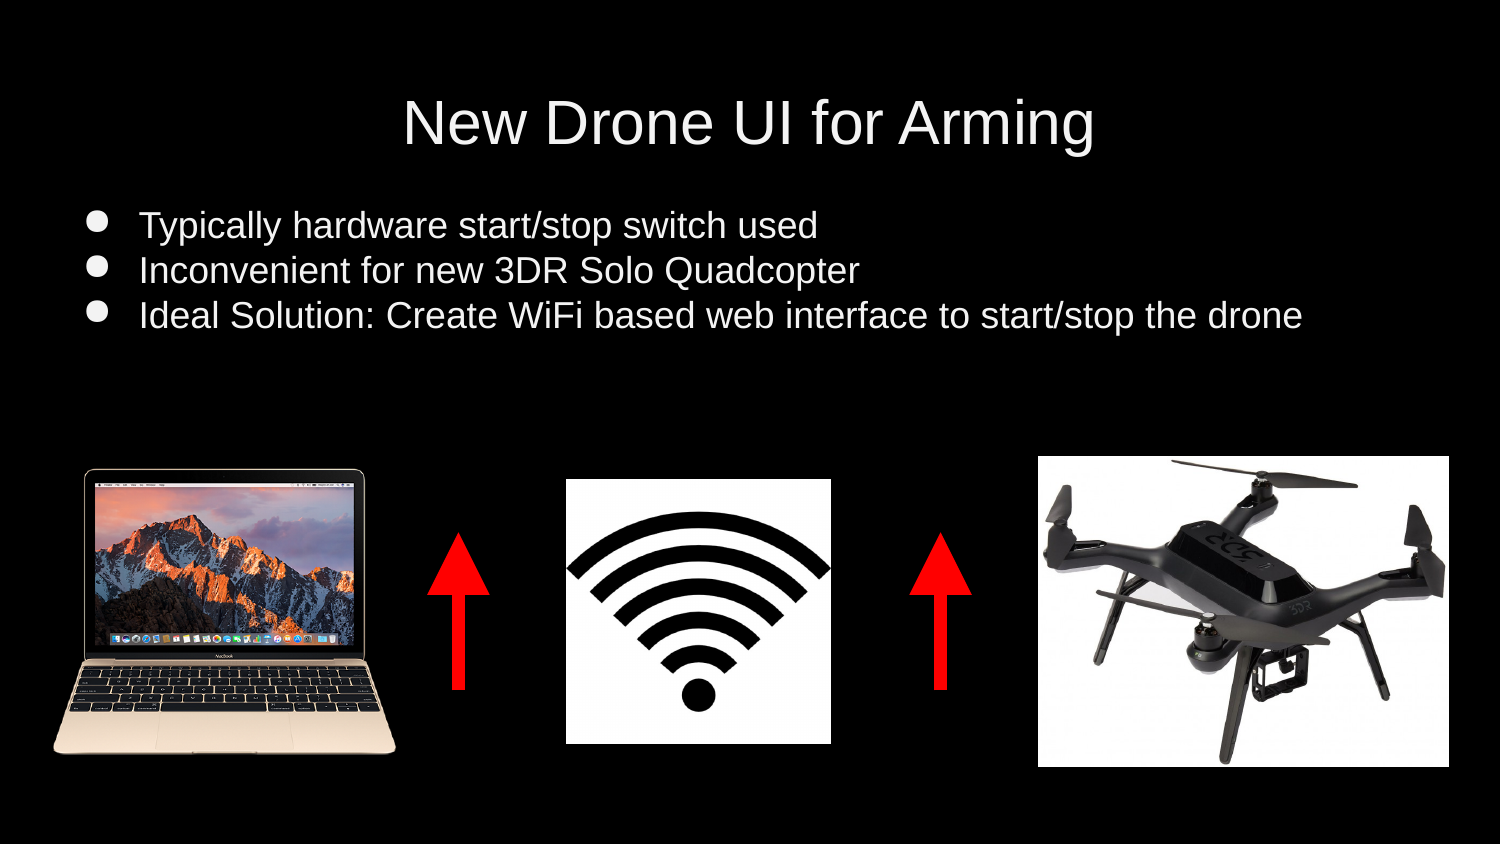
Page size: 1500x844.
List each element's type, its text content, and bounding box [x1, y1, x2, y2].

title New Drone UI for Arming [51, 72, 1449, 167]
picture [565, 478, 831, 744]
list Typically hardware start/stop switch used Inconvenient for new 3DR Solo Quadcopter Ideal Solution: Create WiFi based web interface to start/stop the drone [51, 189, 1449, 385]
picture [50, 406, 398, 816]
picture [1038, 456, 1450, 767]
